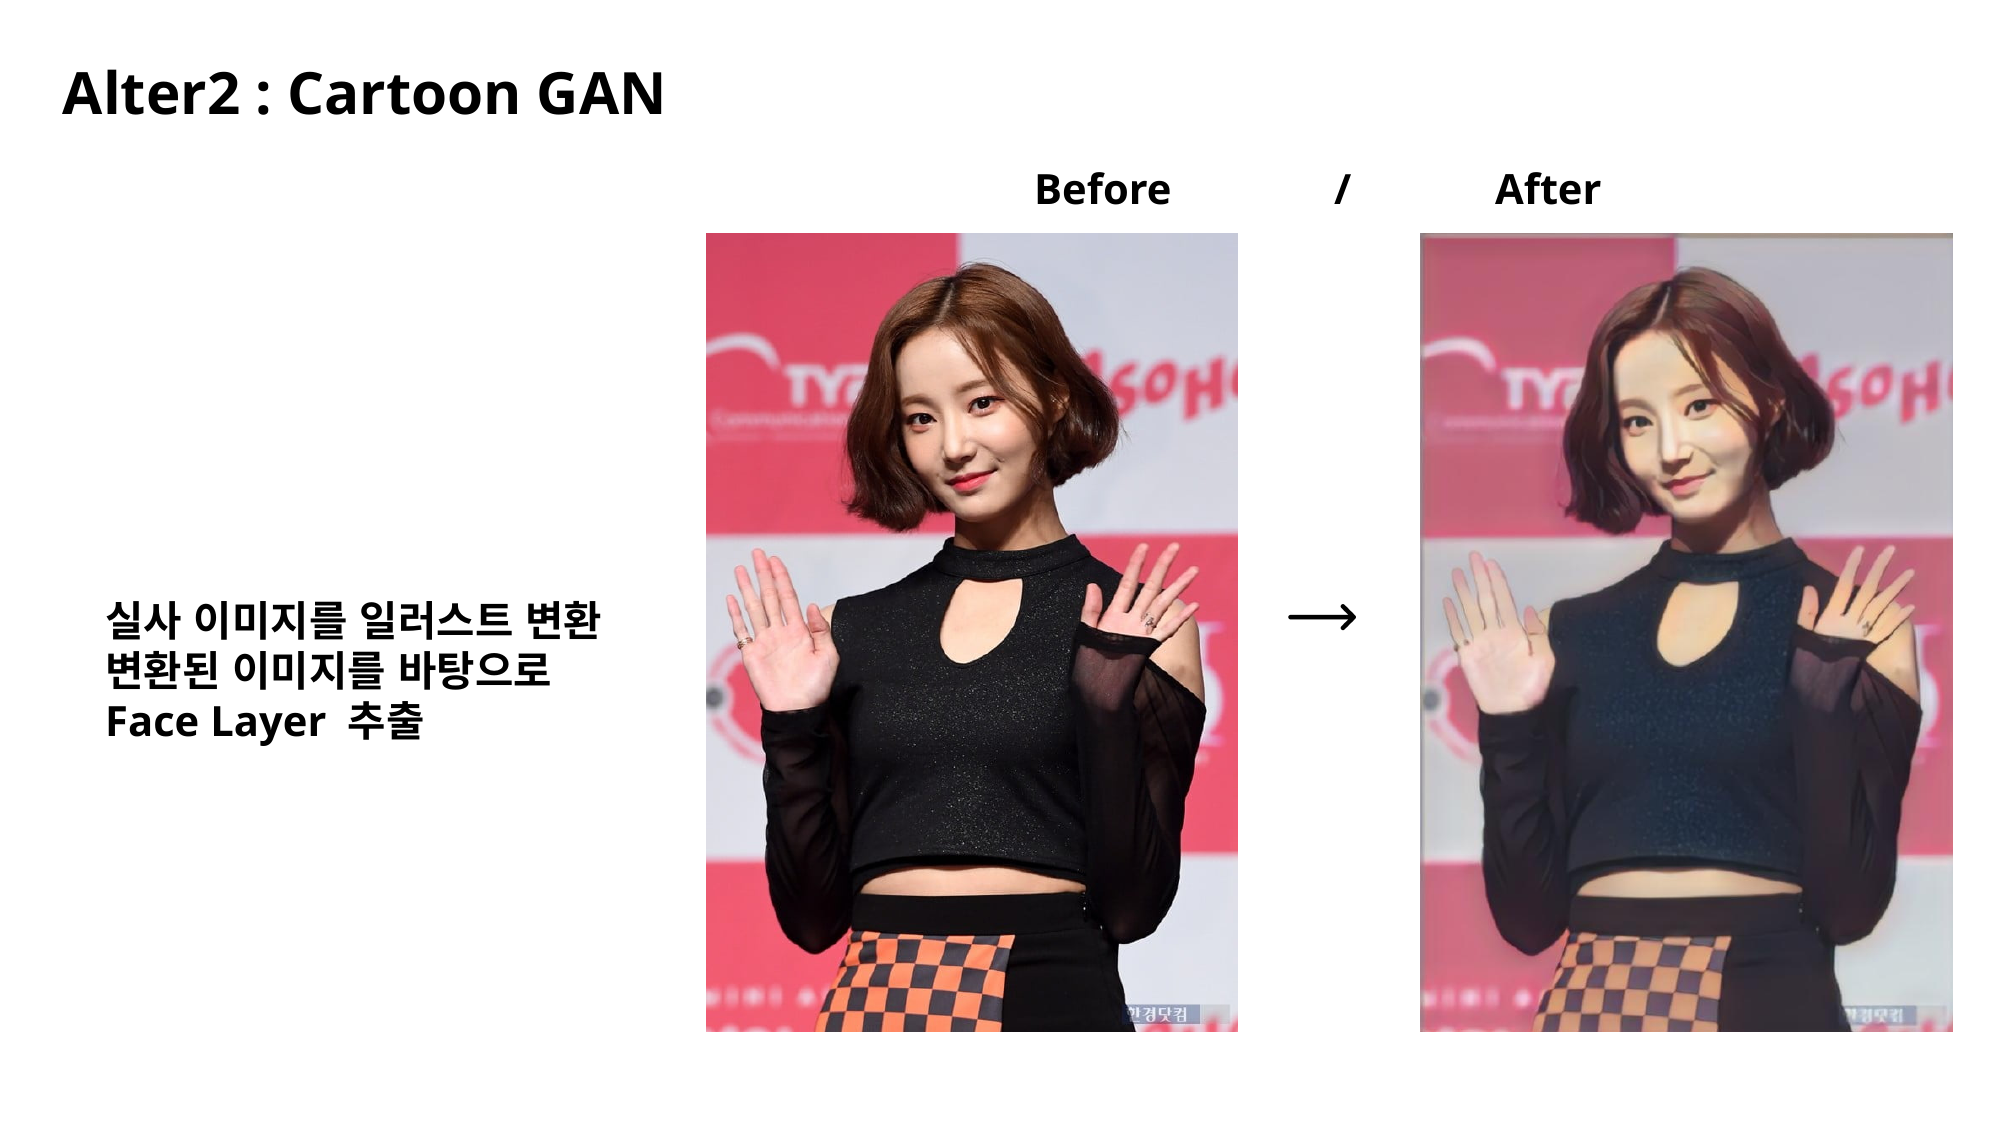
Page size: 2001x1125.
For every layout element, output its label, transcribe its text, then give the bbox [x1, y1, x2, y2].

picture [706, 233, 1238, 1032]
text_box 실사 이미지를 일러스트 변환 변환된 이미지를 바탕으로 Face Layer 추출 [90, 587, 618, 753]
picture [1285, 580, 1359, 654]
text_box Before / After [1019, 155, 1617, 221]
text_box Alter2 : Cartoon GAN [48, 48, 682, 134]
picture [1420, 233, 1953, 1032]
